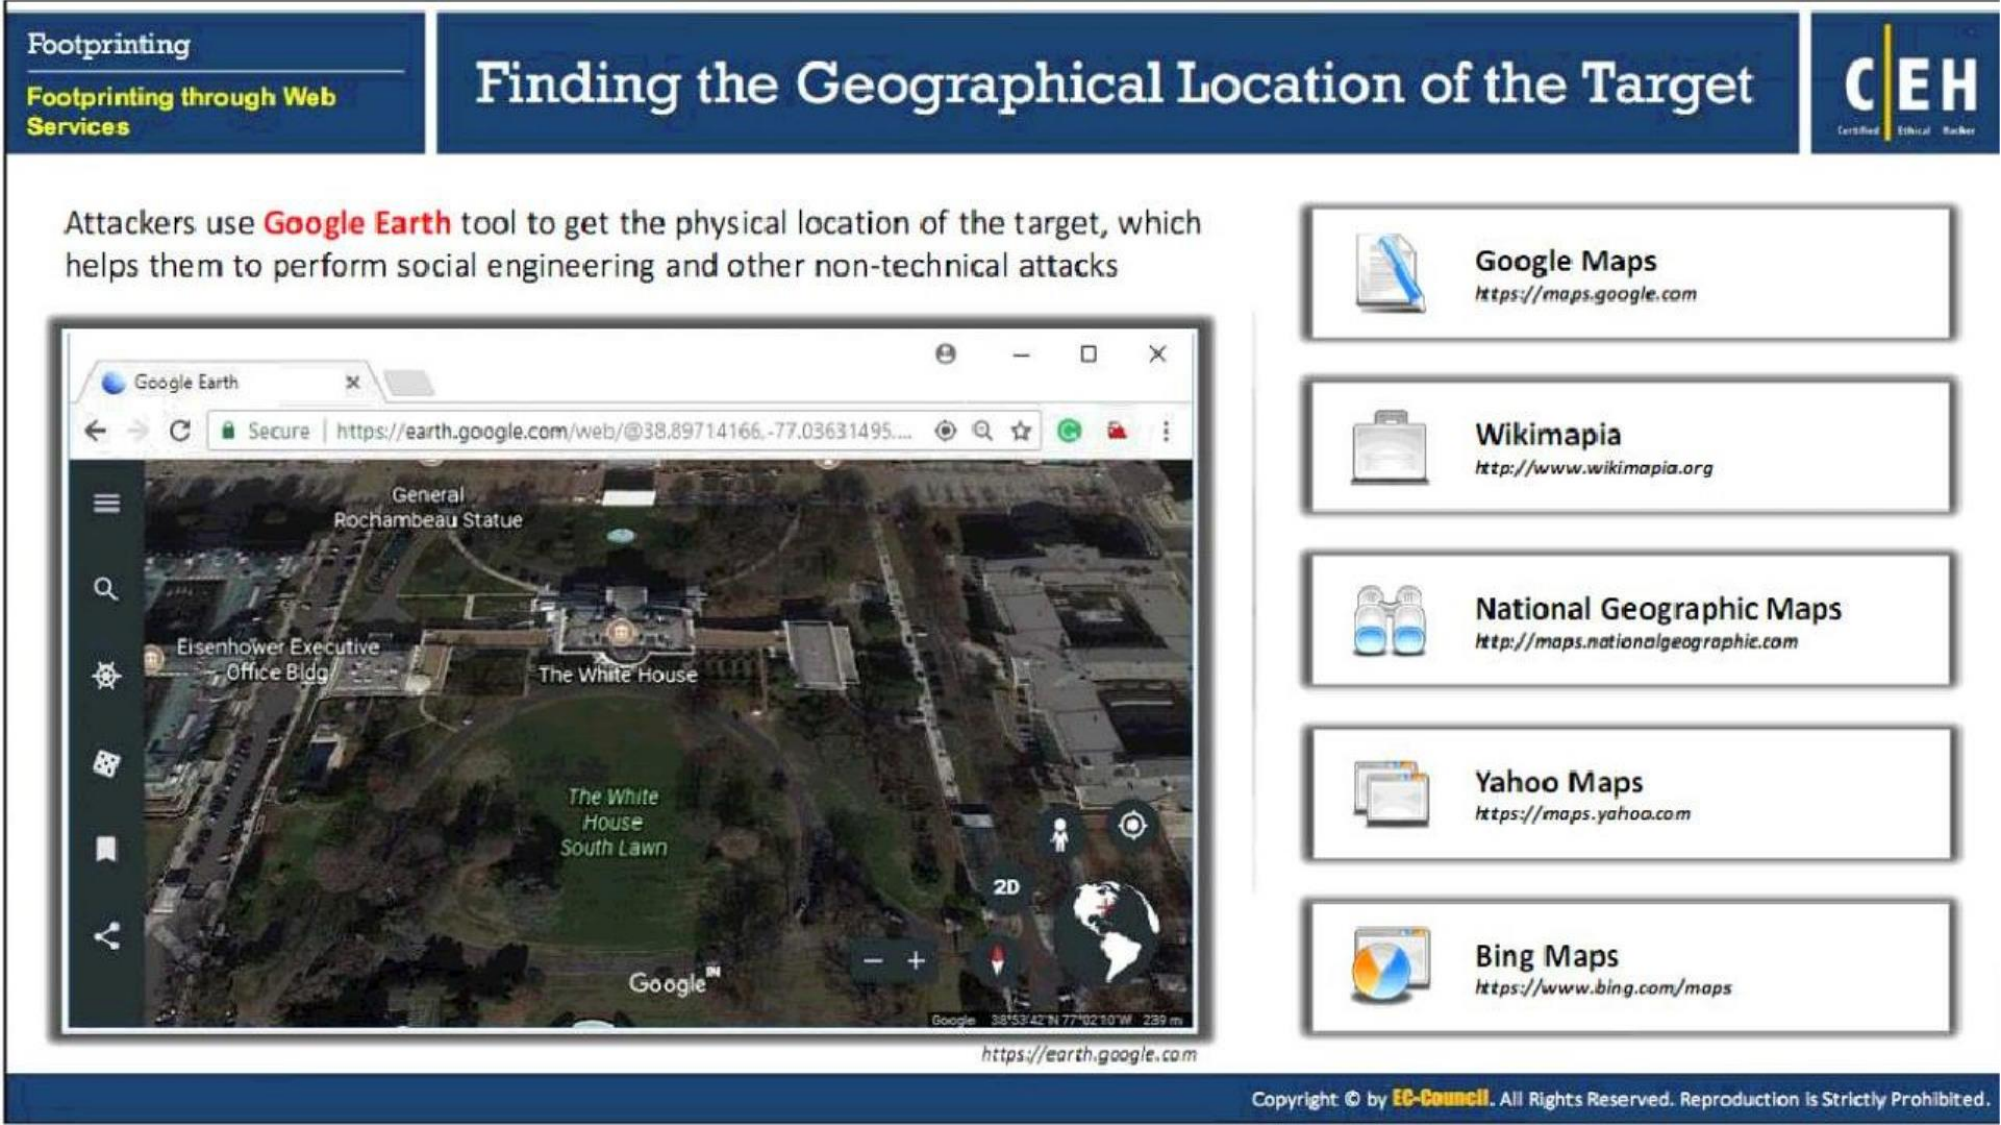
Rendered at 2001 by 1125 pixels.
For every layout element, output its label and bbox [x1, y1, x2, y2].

text_box [0, 0, 2000, 1125]
